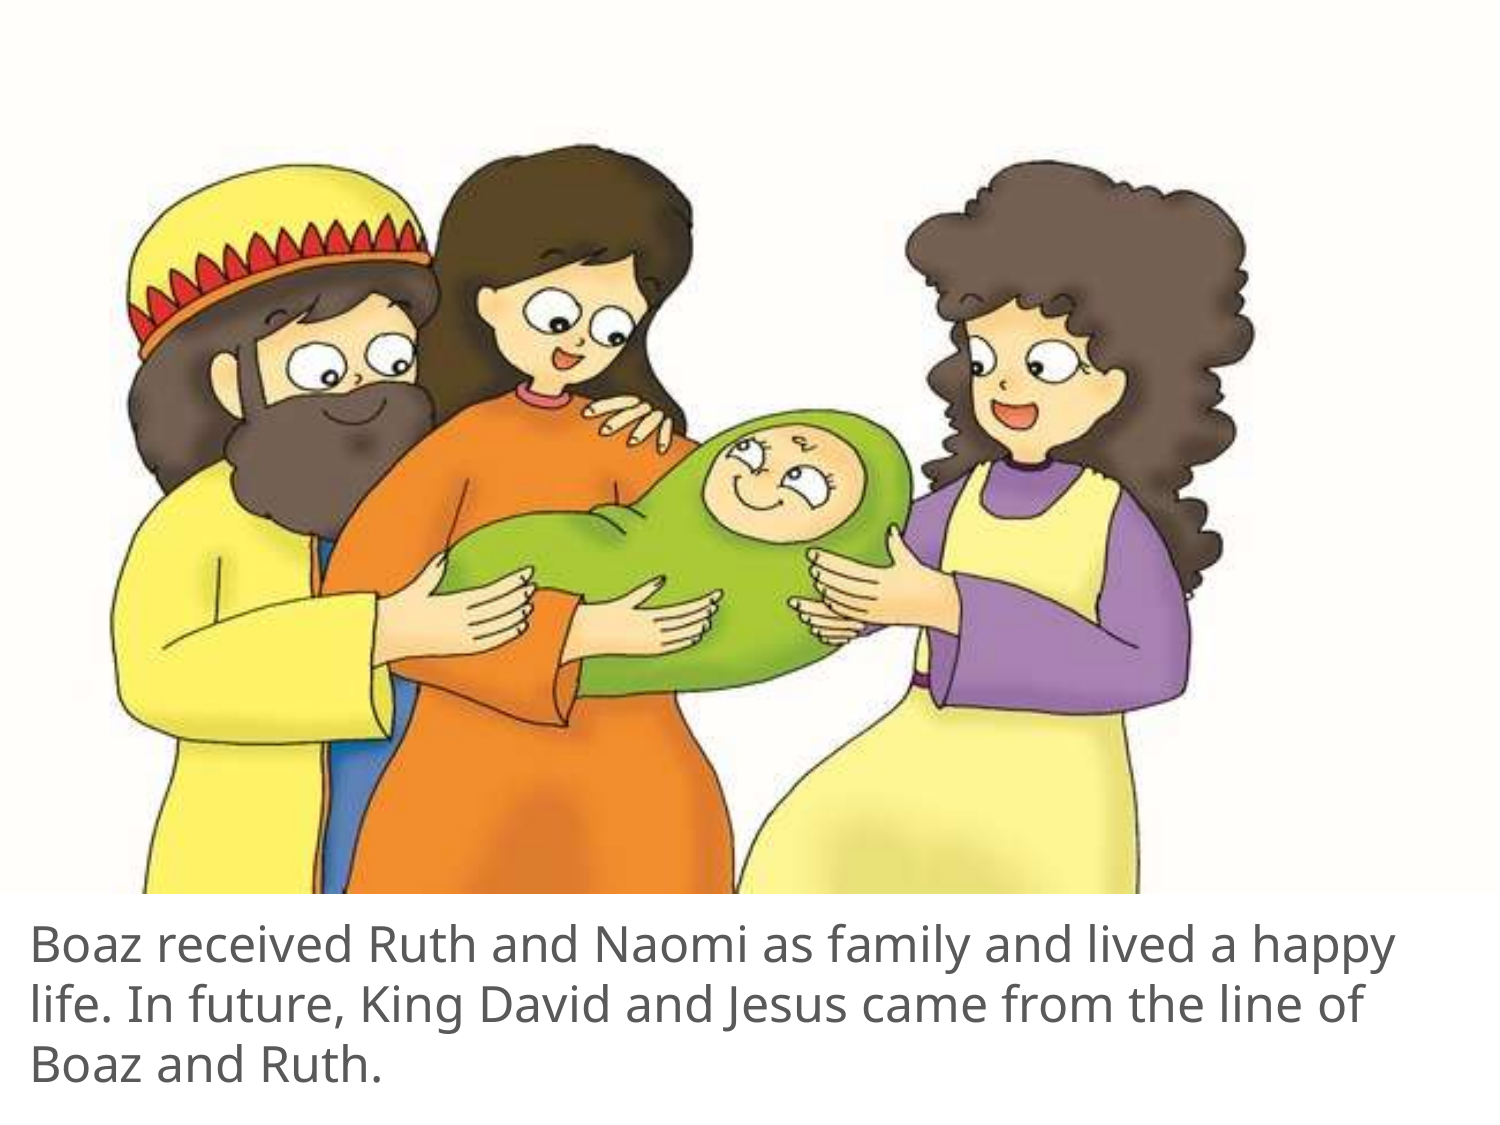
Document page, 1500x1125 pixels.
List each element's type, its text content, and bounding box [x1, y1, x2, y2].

picture [0, 0, 1498, 894]
text_box Boaz received Ruth and Naomi as family and lived a happy life. In future, King David and Jesus came from the line of Boaz and Ruth. [14, 905, 1500, 1100]
